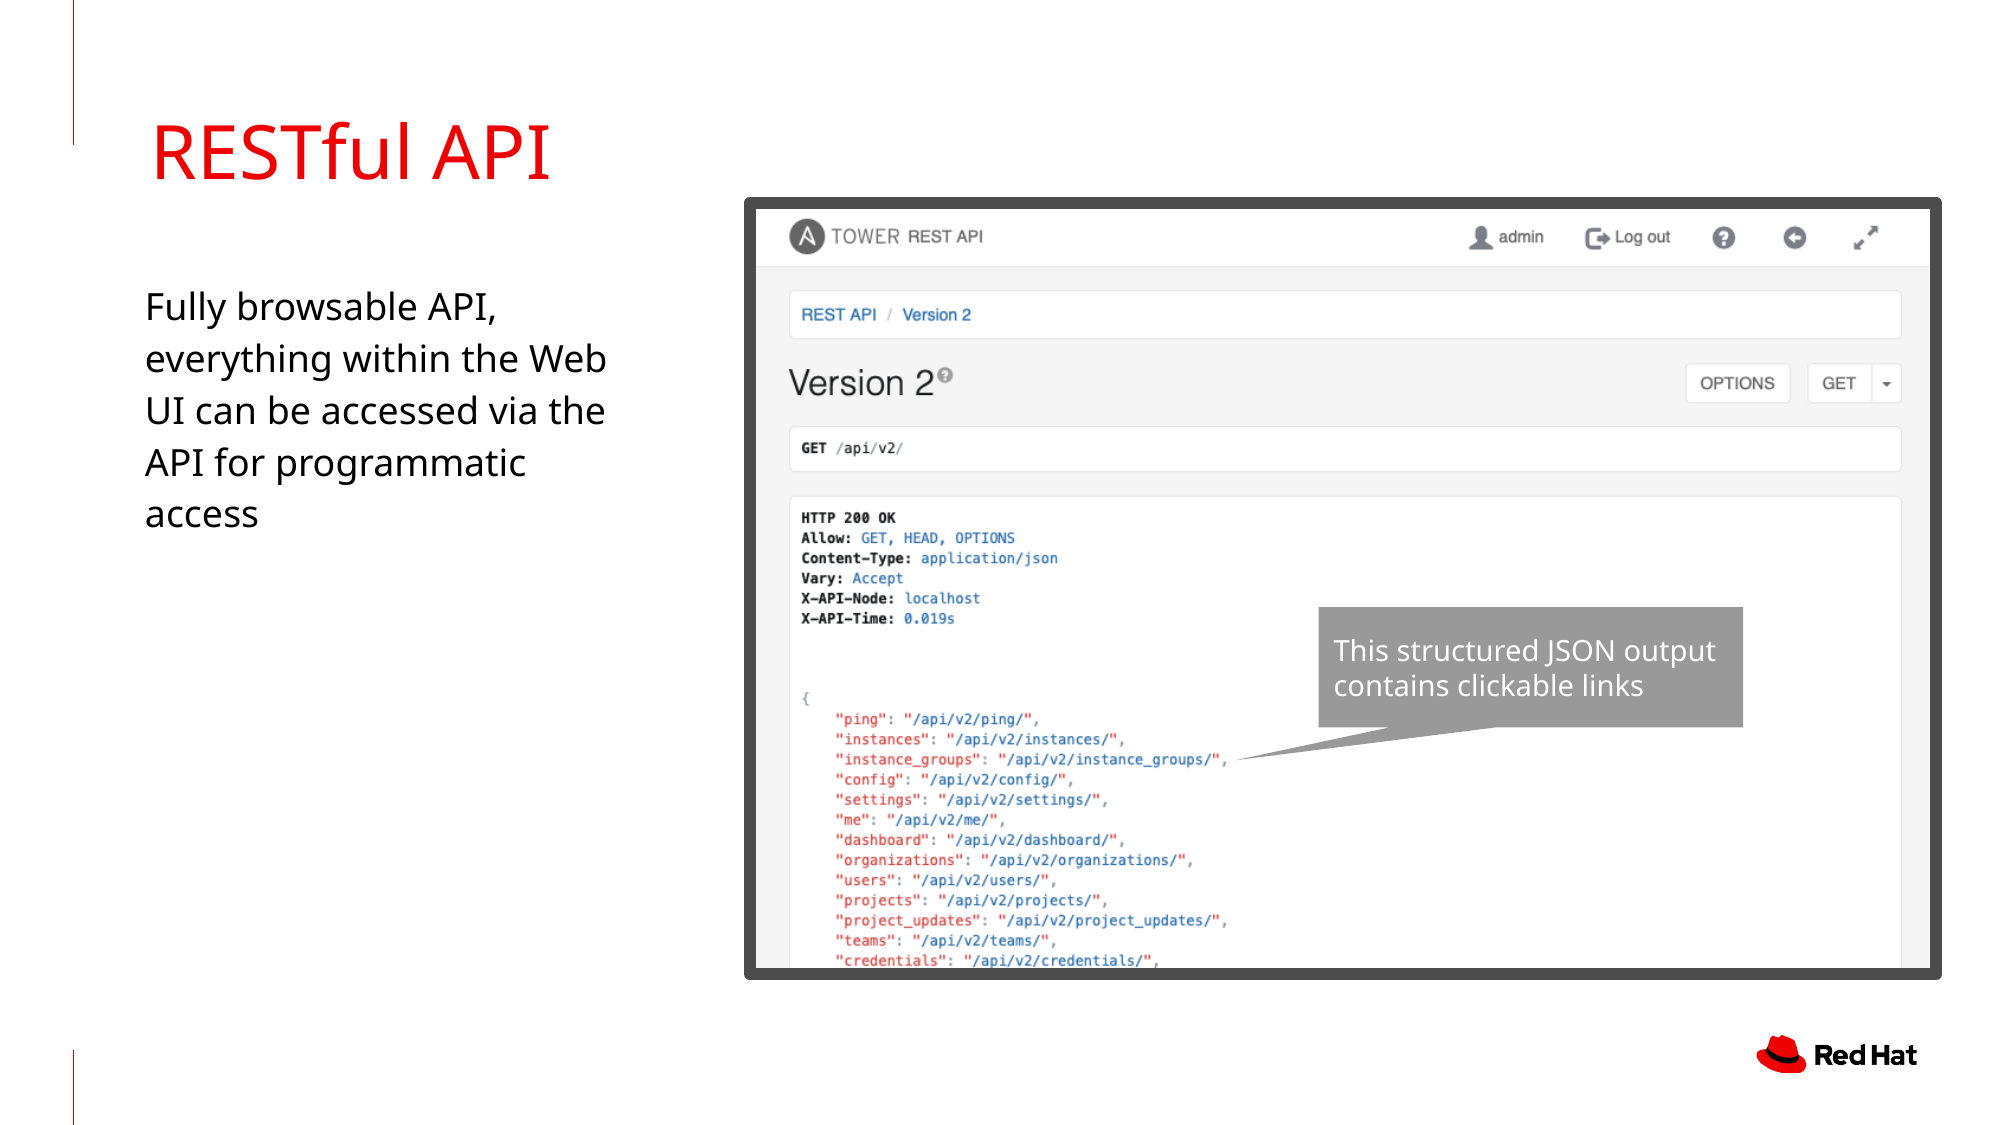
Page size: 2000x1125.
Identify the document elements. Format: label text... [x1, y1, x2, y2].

picture [756, 208, 1930, 969]
text_box Fully browsable API, everything within the Web UI can be accessed via the API for programmatic access [130, 261, 659, 688]
text_box RESTful API [135, 114, 1719, 210]
picture [1756, 1035, 1917, 1073]
